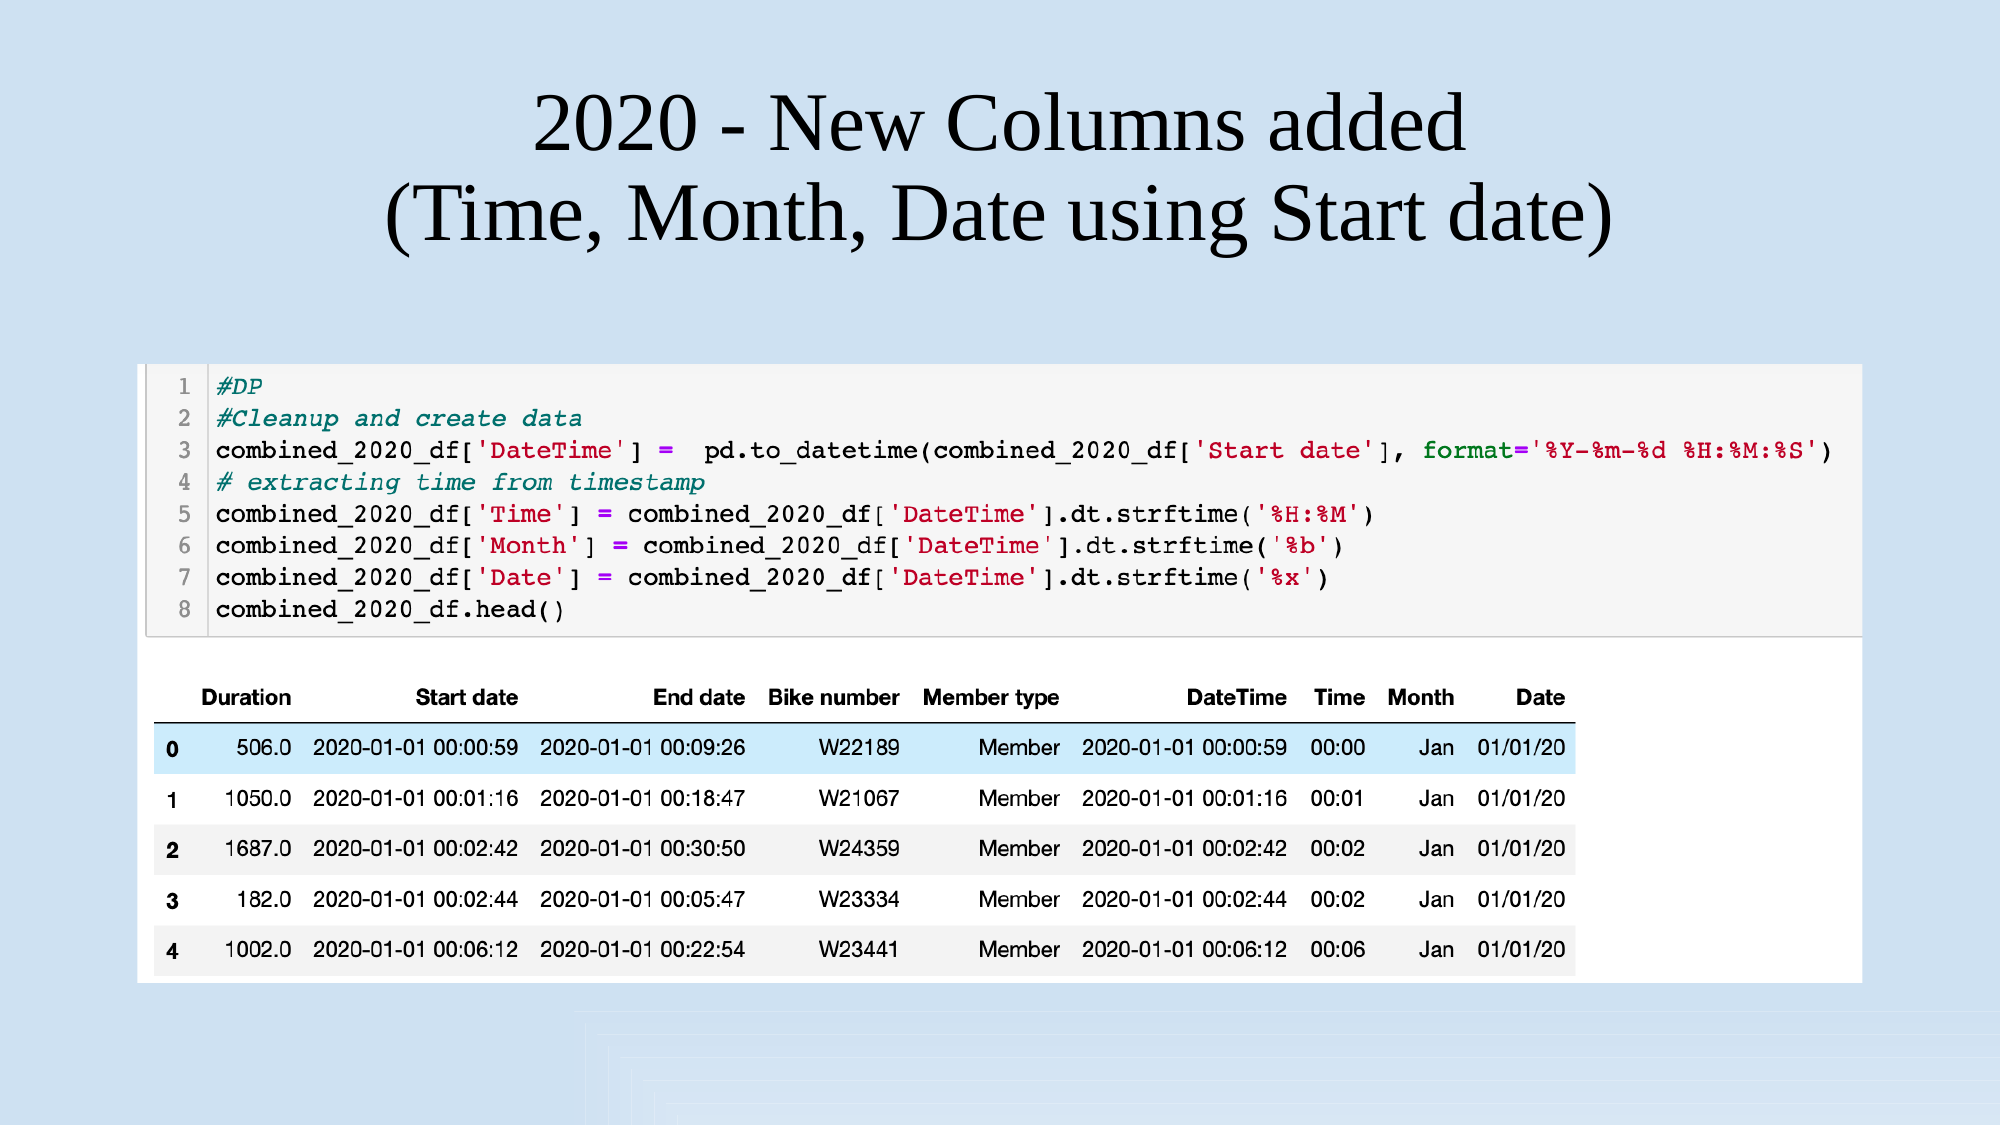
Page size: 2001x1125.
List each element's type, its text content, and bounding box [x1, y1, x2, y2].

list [137, 364, 1863, 983]
title 2020 - New Columns added (Time, Month, Date using Start date) [137, 59, 1863, 278]
